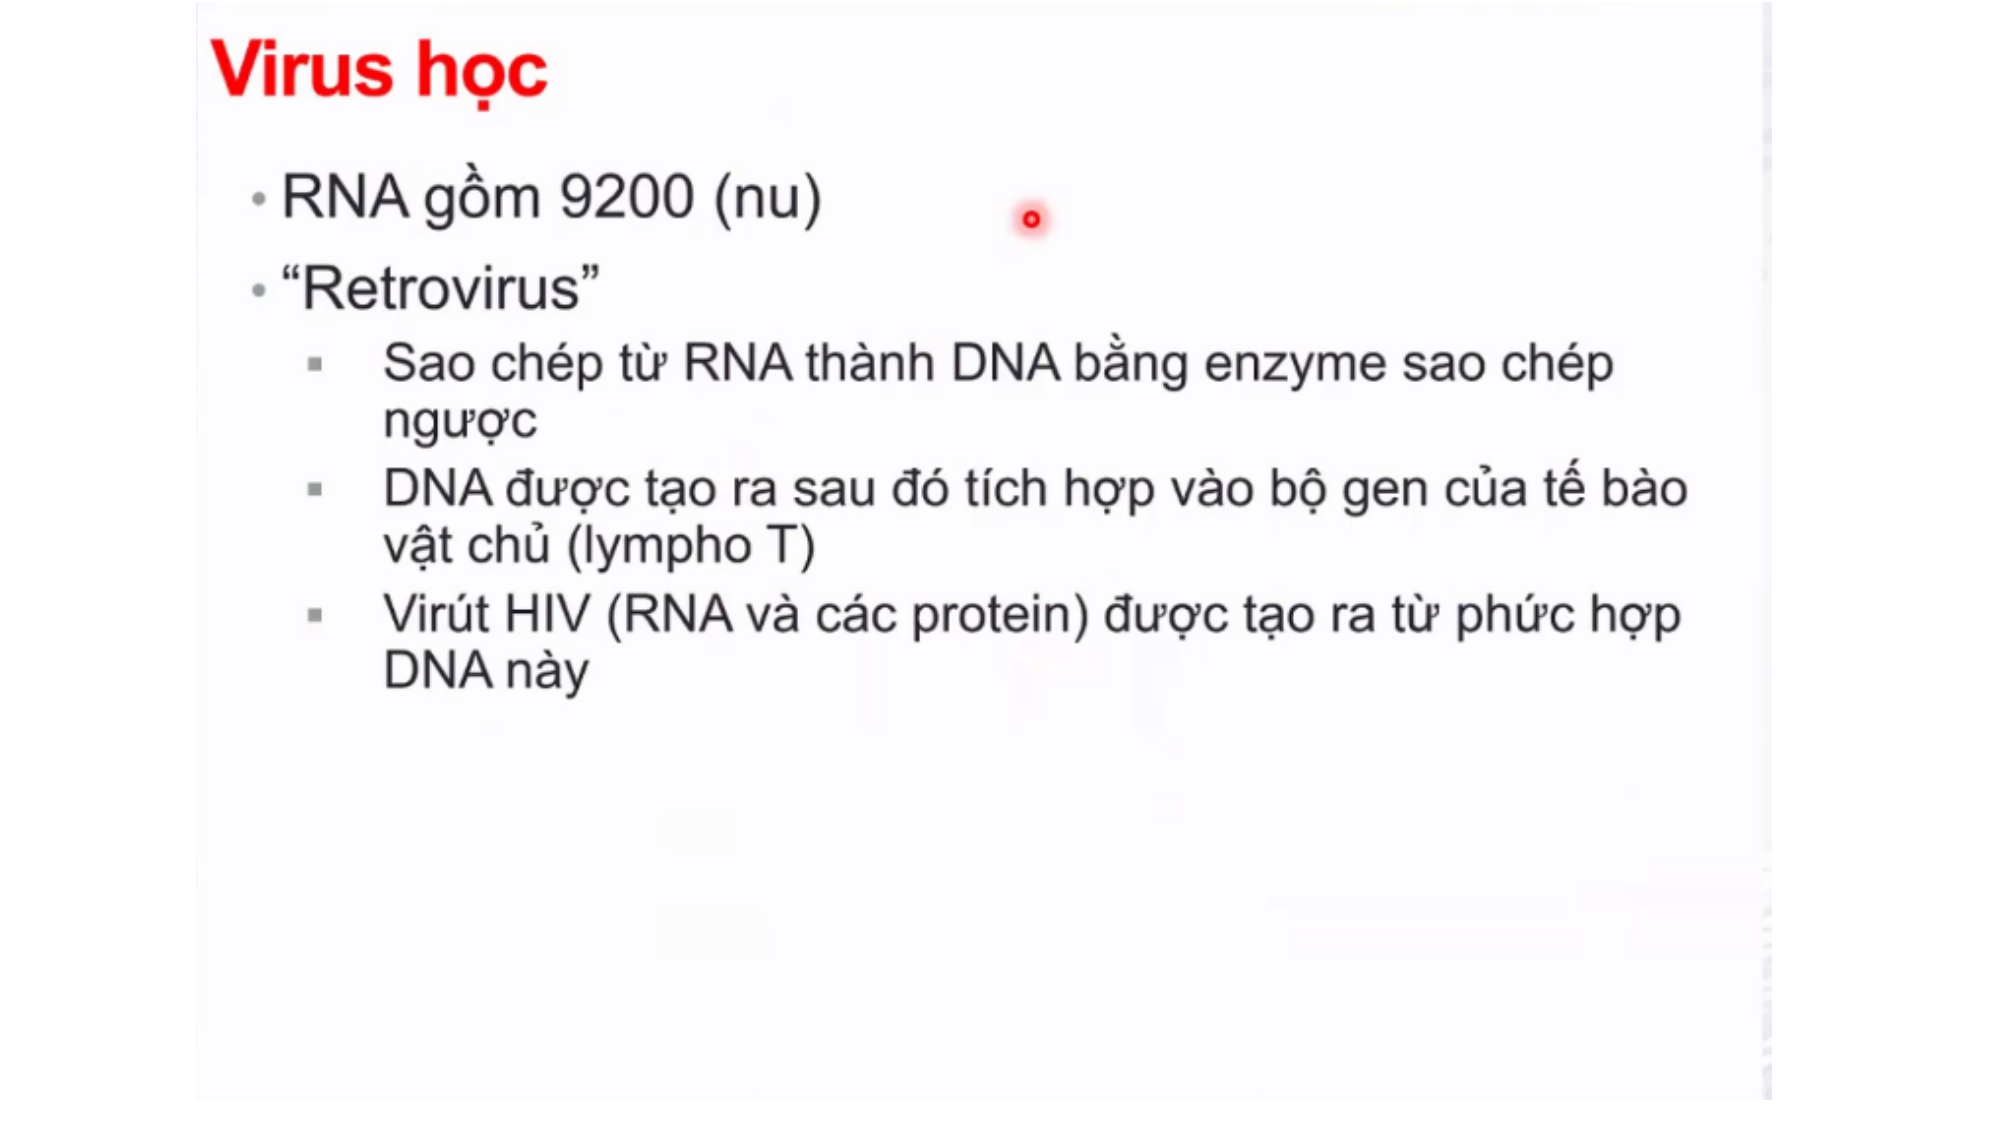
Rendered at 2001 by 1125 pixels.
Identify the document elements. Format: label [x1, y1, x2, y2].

picture [196, 2, 1772, 1100]
